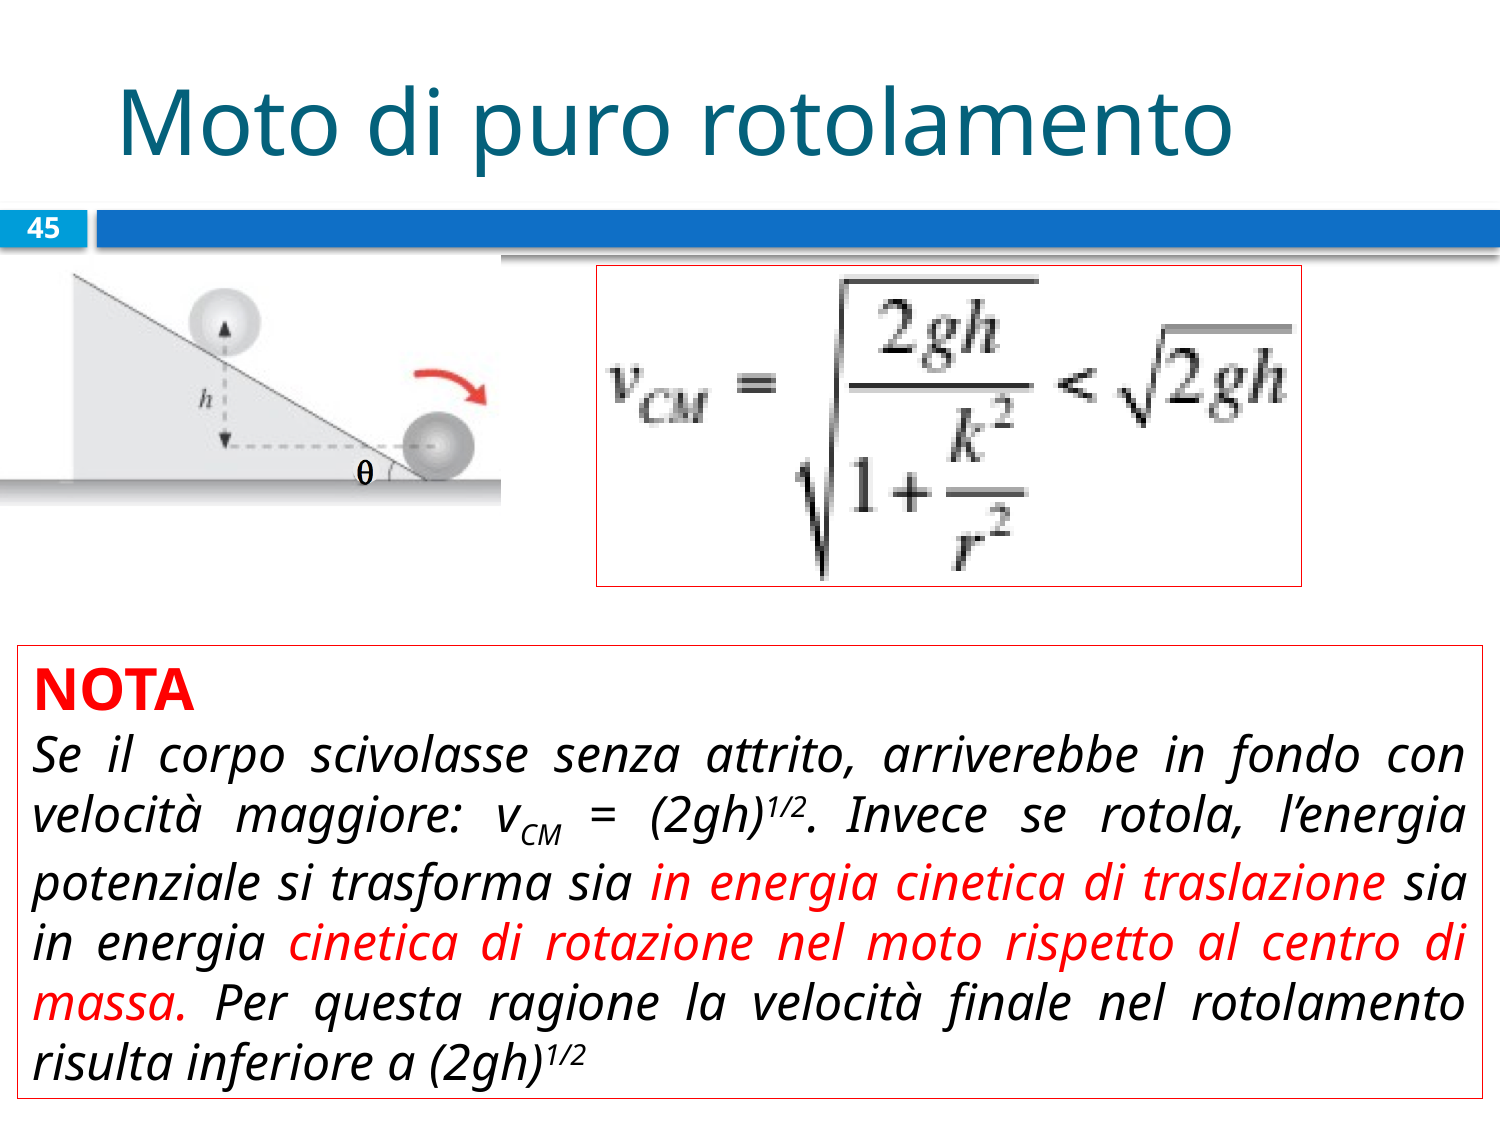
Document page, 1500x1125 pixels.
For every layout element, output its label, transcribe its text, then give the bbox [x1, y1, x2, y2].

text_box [596, 265, 1302, 587]
picture [0, 254, 502, 516]
slide_number 45 [0, 208, 88, 249]
title Moto di puro rotolamento [100, 37, 1438, 200]
text_box NOTA Se il corpo scivolasse senza attrito, arriverebbe in fondo con velocità maggiore: vCM = (2gh)1/2. Invece se rotola, l’energia potenziale si trasforma sia in energia cinetica di traslazione sia in energia cinetica di rotazione nel moto rispetto al centro di massa. Per questa ragione la velocità finale nel rotolamento risulta inferiore a (2gh)1/2 [17, 645, 1483, 1099]
